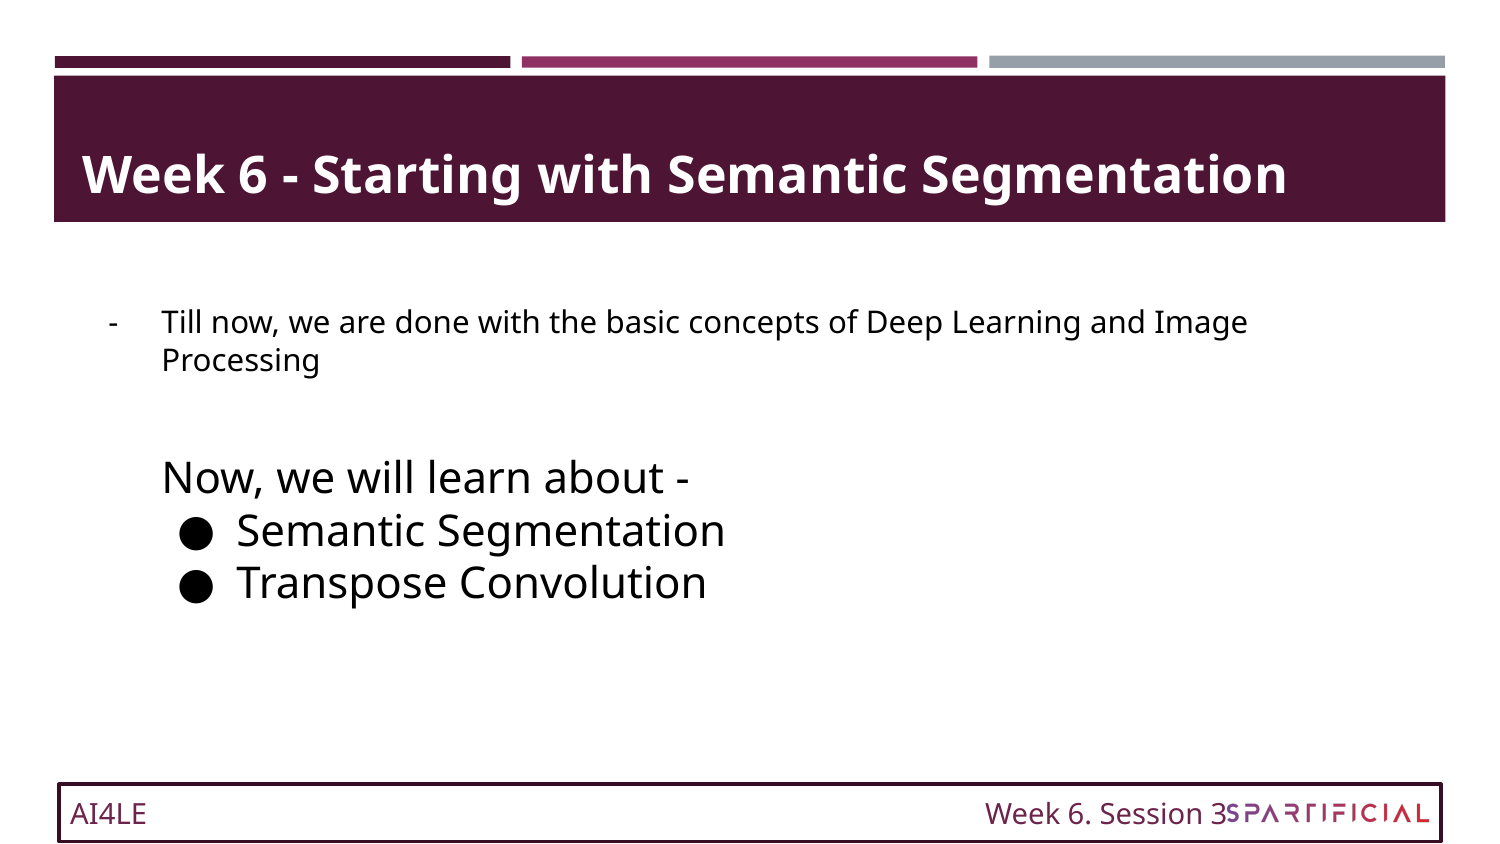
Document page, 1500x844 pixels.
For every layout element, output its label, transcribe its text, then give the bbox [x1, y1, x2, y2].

title Week 6 - Starting with Semantic Segmentation [71, 86, 1429, 212]
picture [1221, 793, 1435, 833]
text_box Now, we will learn about - Semantic Segmentation Transpose Convolution [146, 435, 998, 623]
text_box AI4LE Week 6. Session 3 [58, 784, 1442, 842]
text_box Till now, we are done with the basic concepts of Deep Learning and Image Processing [71, 287, 1372, 393]
